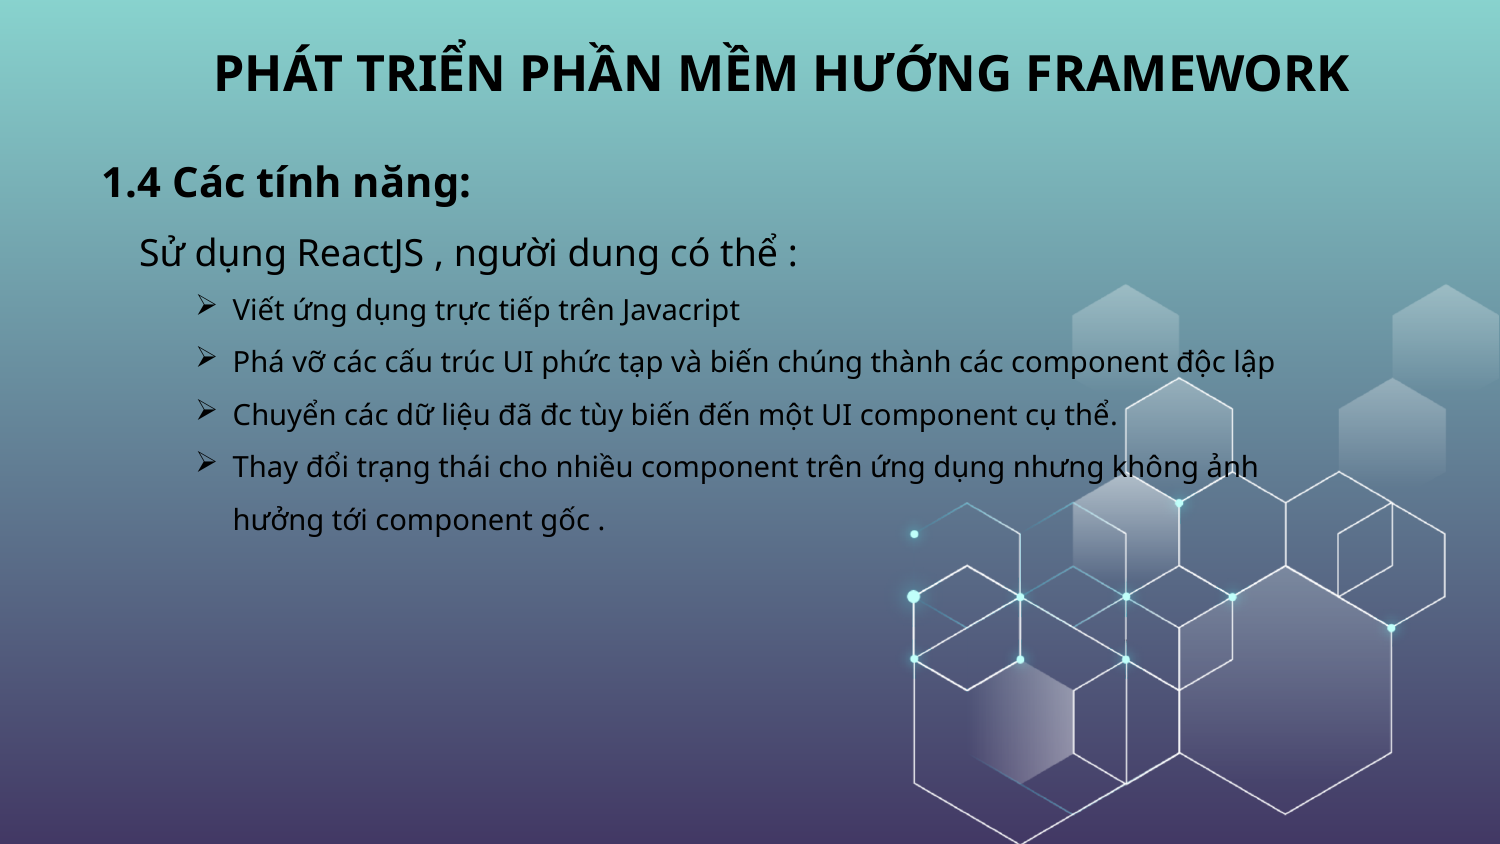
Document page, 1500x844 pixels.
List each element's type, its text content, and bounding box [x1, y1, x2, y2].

subtitle 1.4 Các tính năng: Sử dụng ReactJS , người dung có thể : Viết ứng dụng trực tiếp trên Javacript Phá vỡ các cấu trúc UI phức tạp và biến chúng thành các component độc lập Chuyển các dữ liệu đã đc tùy biến đến một UI component cụ thể. Thay đổi trạng thái cho nhiều component trên ứng dụng nhưng không ảnh hưởng tới component gốc . [86, 116, 1325, 765]
picture [876, 284, 1498, 844]
title PHÁT TRIỂN PHẦN MỀM HƯỚNG FRAMEWORK [198, 29, 1431, 117]
